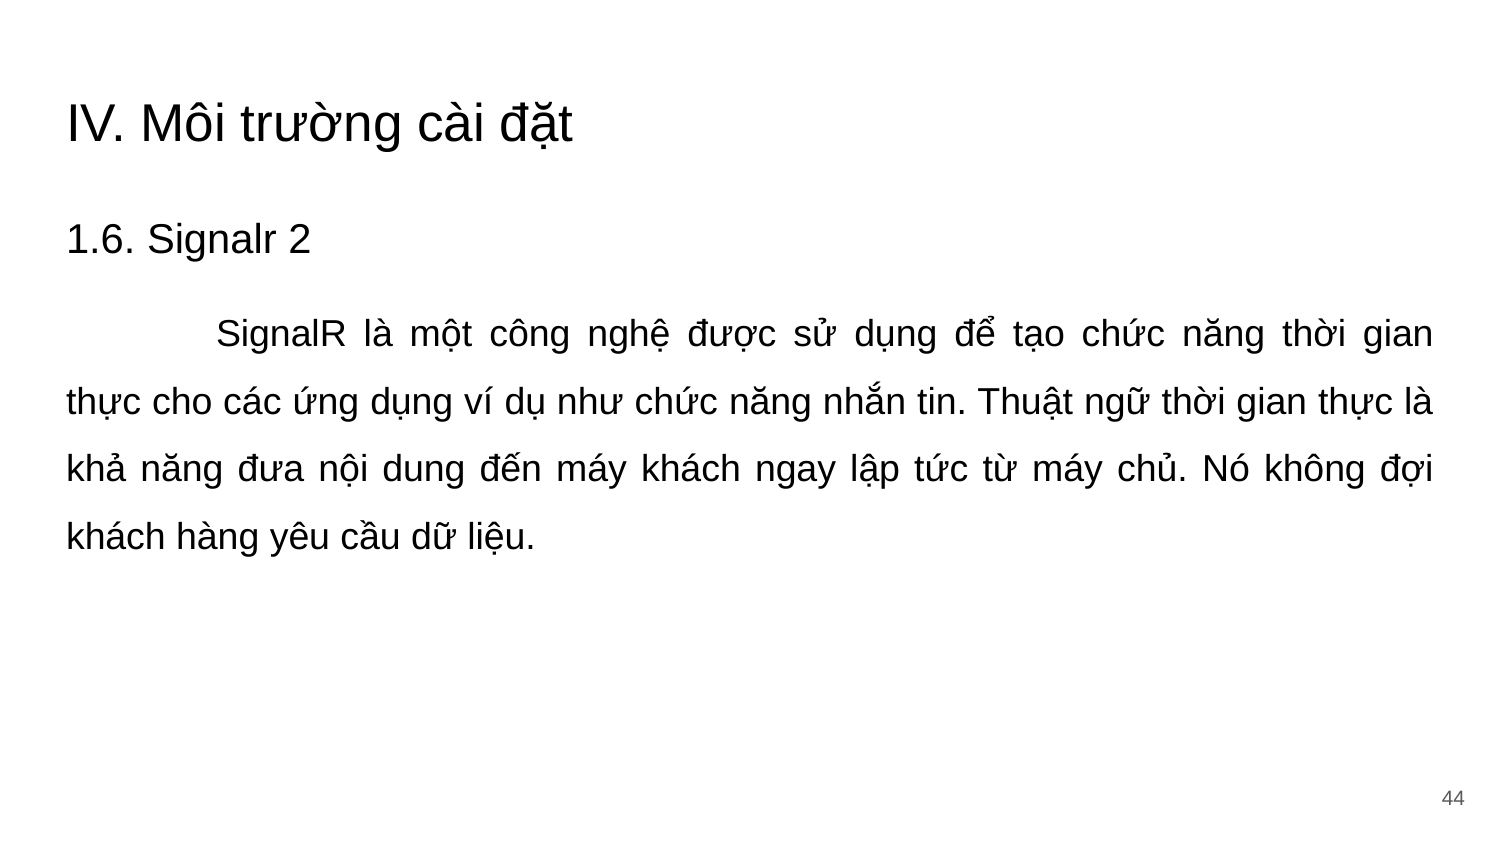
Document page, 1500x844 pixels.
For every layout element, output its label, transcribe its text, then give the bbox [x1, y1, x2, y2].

slide_number ‹#› [1389, 764, 1480, 830]
list 1.6. Signalr 2 SignalR là một công nghệ được sử dụng để tạo chức năng thời gian thực cho các ứng dụng ví dụ như chức năng nhắn tin. Thuật ngữ thời gian thực là khả năng đưa nội dung đến máy khách ngay lập tức từ máy chủ. Nó không đợi khách hàng yêu cầu dữ liệu. [51, 189, 1449, 750]
title IV. Môi trường cài đặt [51, 72, 1449, 167]
